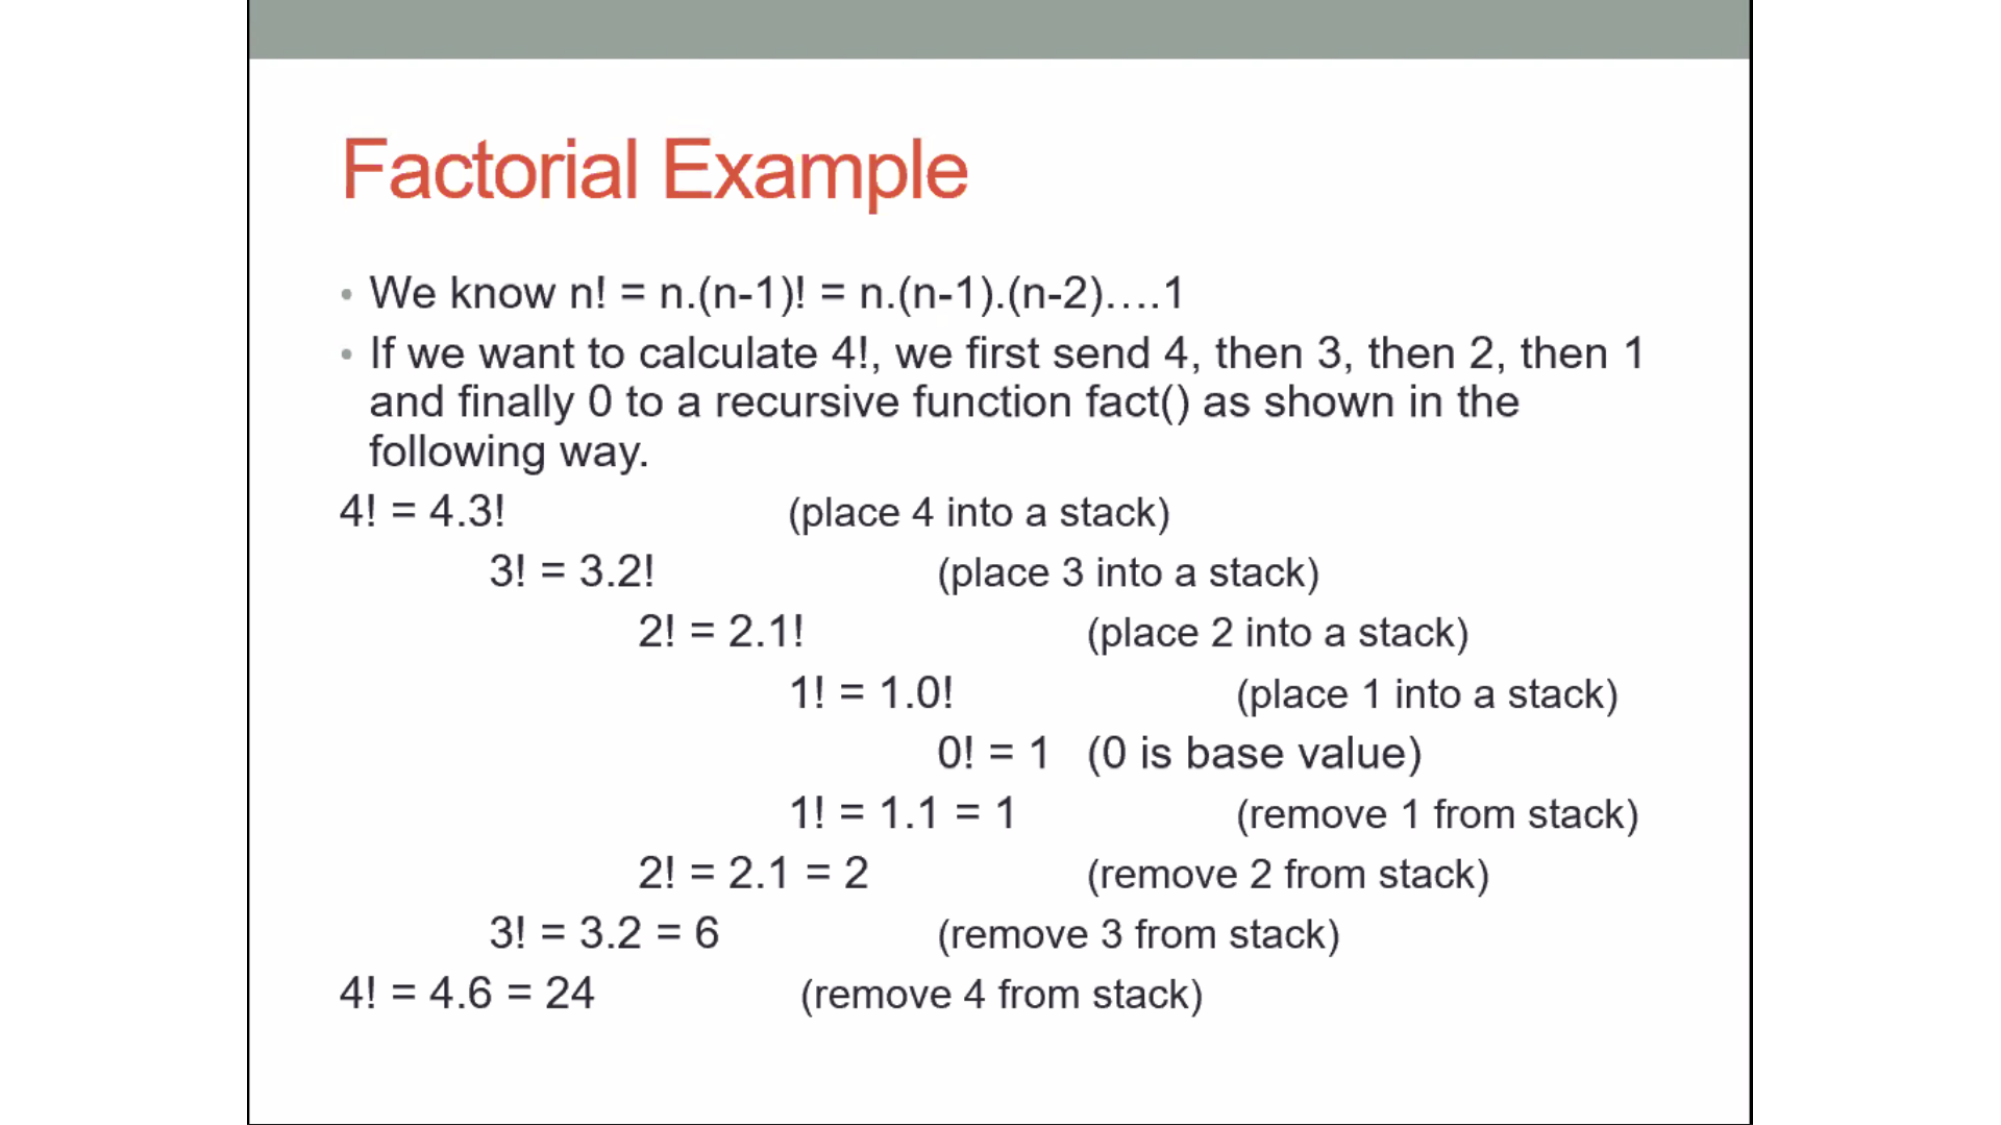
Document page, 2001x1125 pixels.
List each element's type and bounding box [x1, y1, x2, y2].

picture [247, 0, 1753, 1125]
